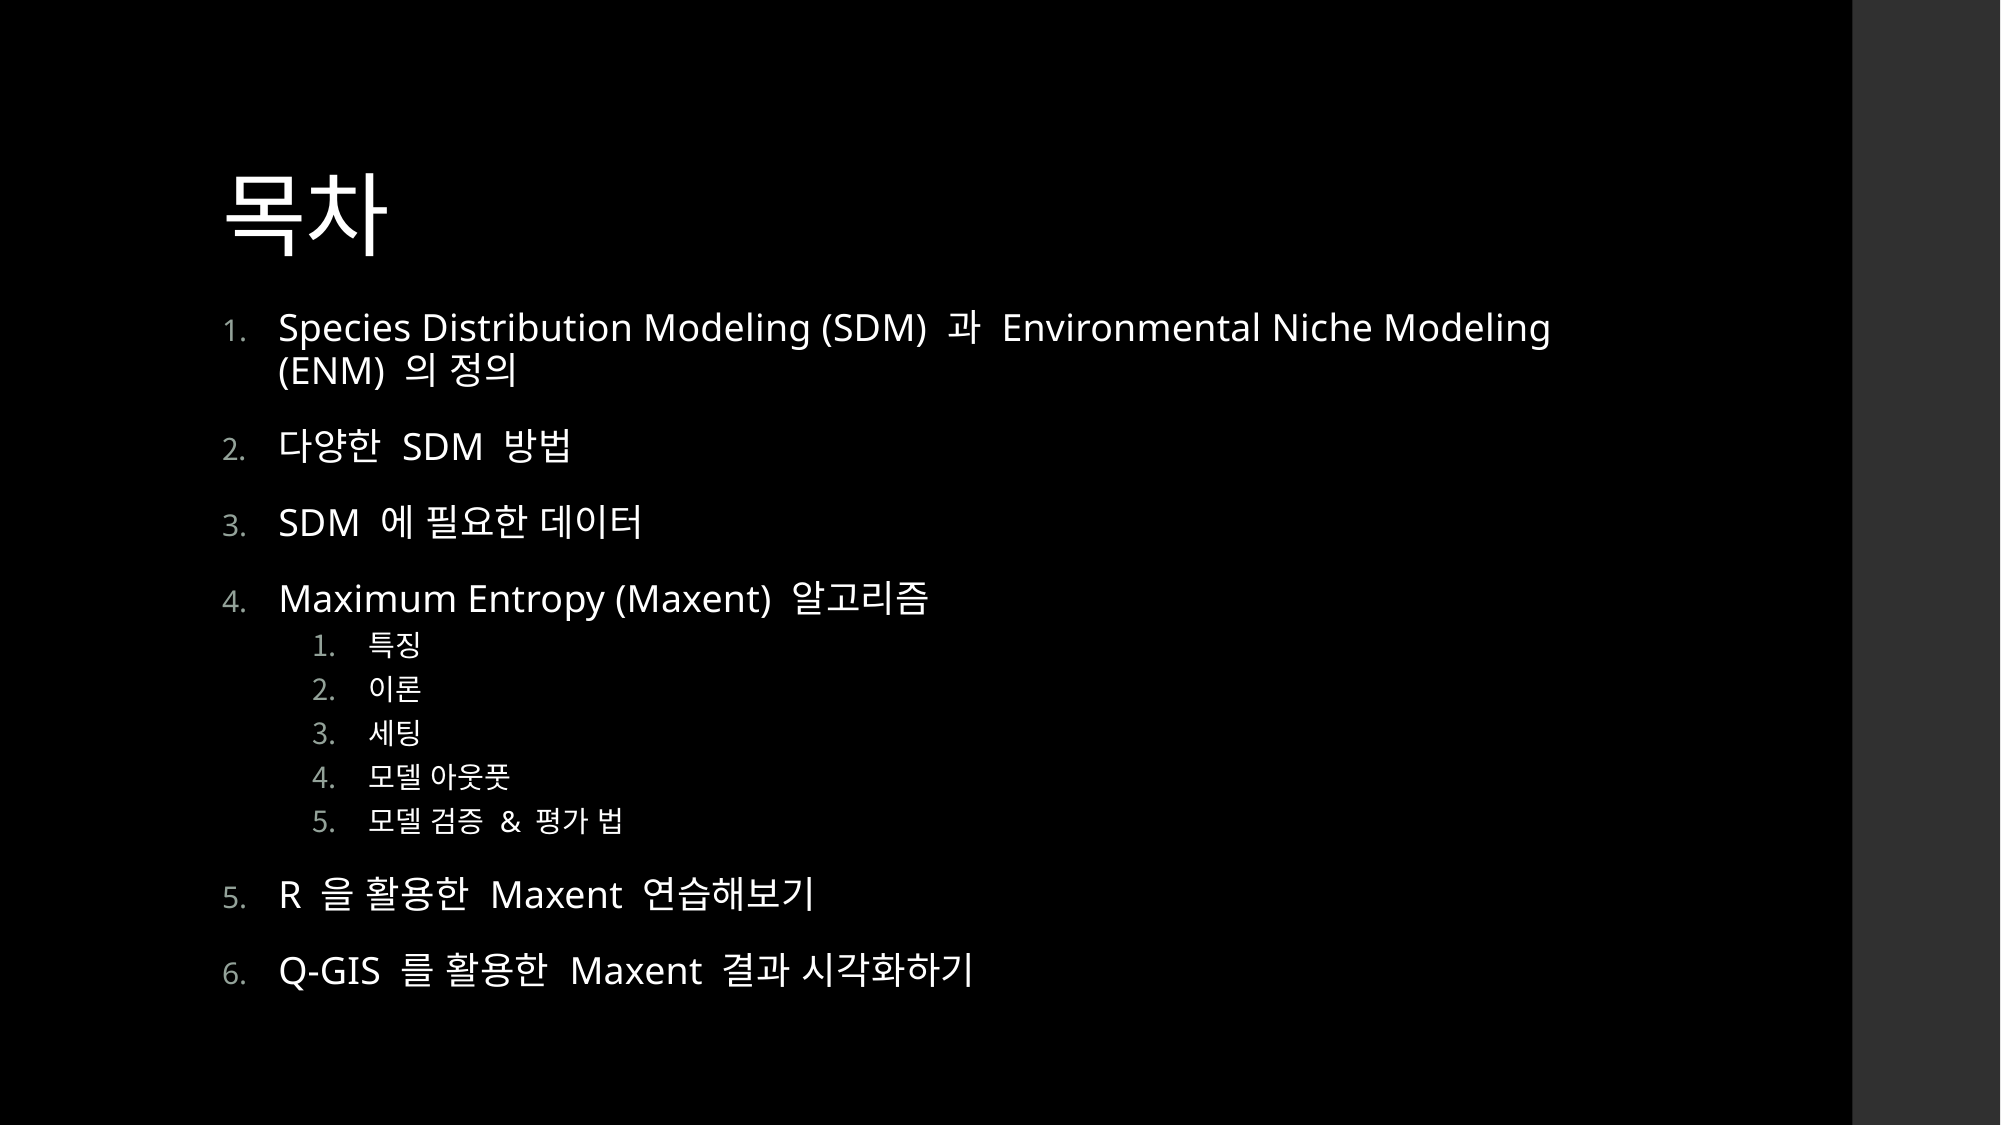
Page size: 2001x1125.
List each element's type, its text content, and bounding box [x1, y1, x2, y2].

title 목차 [206, 60, 1797, 278]
list Species Distribution Modeling (SDM) 과 Environmental Niche Modeling (ENM) 의 정의 다양한 SDM 방법 SDM 에 필요한 데이터 Maximum Entropy (Maxent) 알고리즘 특징 이론 세팅 모델 아웃풋 모델 검증 & 평가 법 R 을 활용한 Maxent 연습해보기 Q-GIS 를 활용한 Maxent 결과 시각화하기 [206, 299, 1617, 1014]
